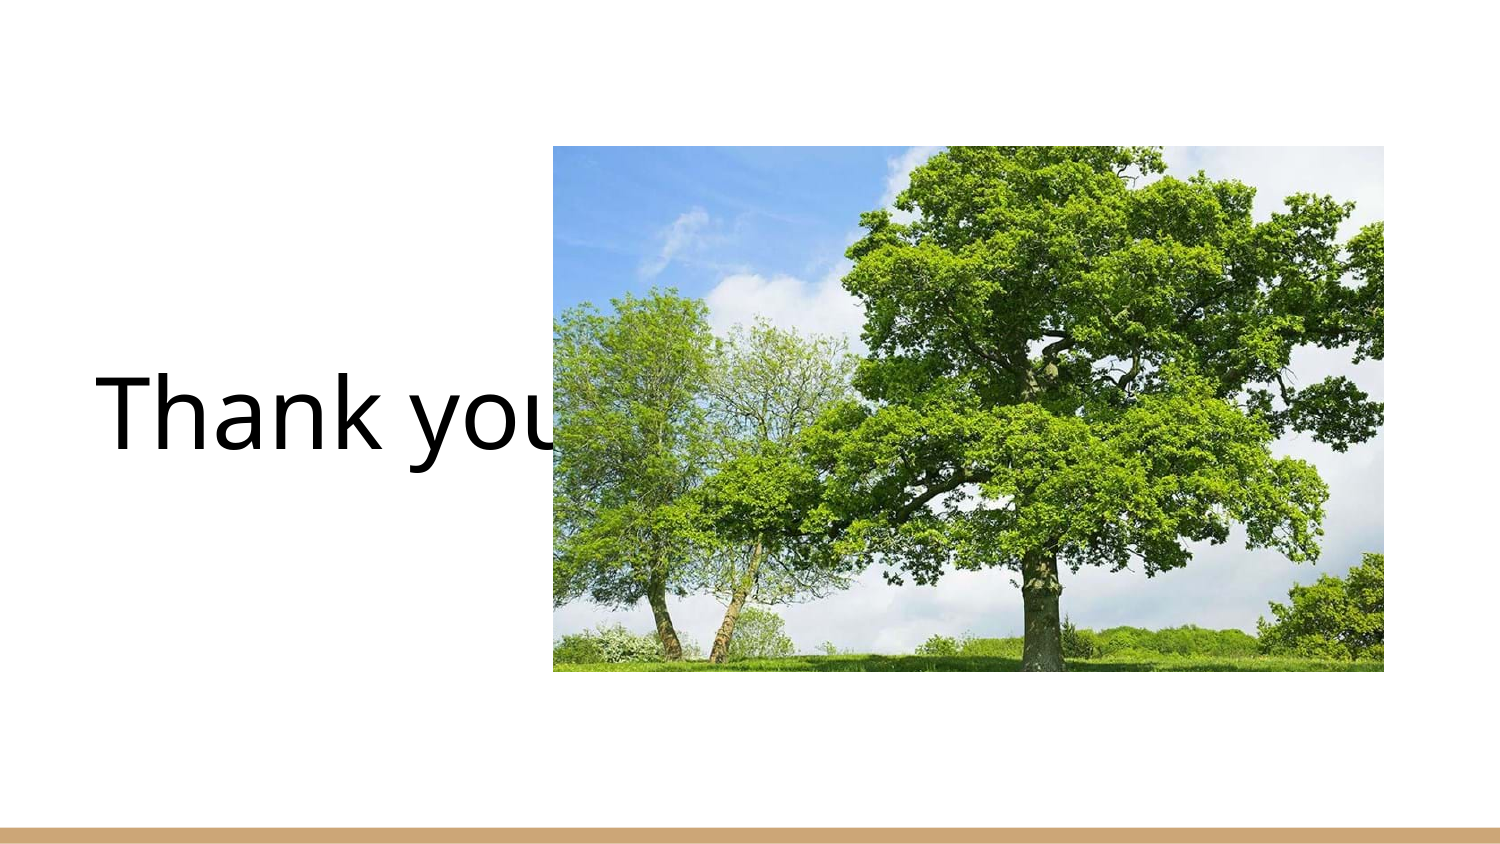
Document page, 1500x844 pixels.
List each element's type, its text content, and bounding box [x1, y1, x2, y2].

picture [553, 146, 1384, 673]
title Thank you [80, 73, 1045, 745]
